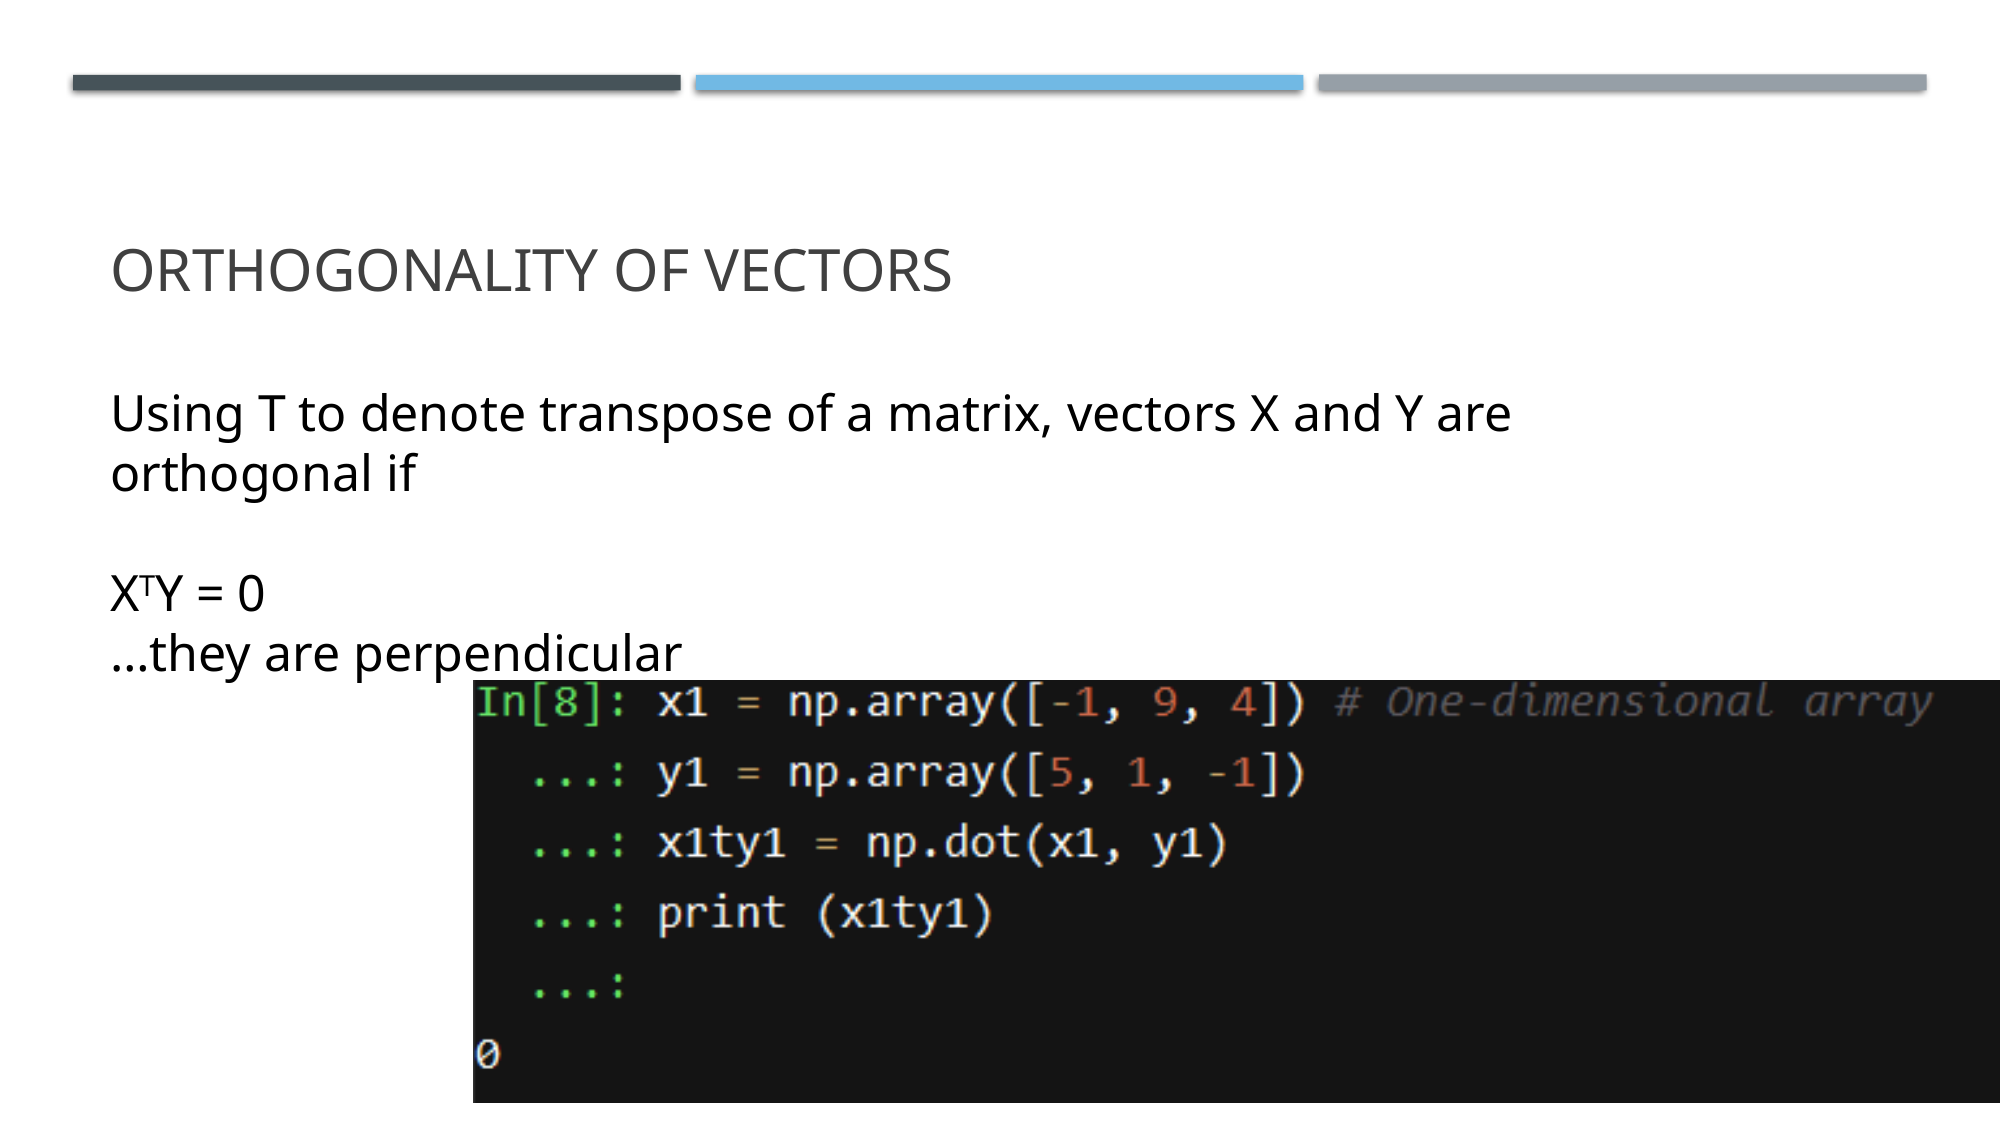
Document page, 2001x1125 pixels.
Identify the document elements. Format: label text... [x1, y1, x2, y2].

title ORTHOGONALITY OF VECTORS [95, 115, 1905, 311]
picture [473, 679, 2000, 1103]
text_box Using T to denote transpose of a matrix, vectors X and Y are orthogonal if XTY = 0 …they are perpendicular [95, 373, 1741, 1109]
